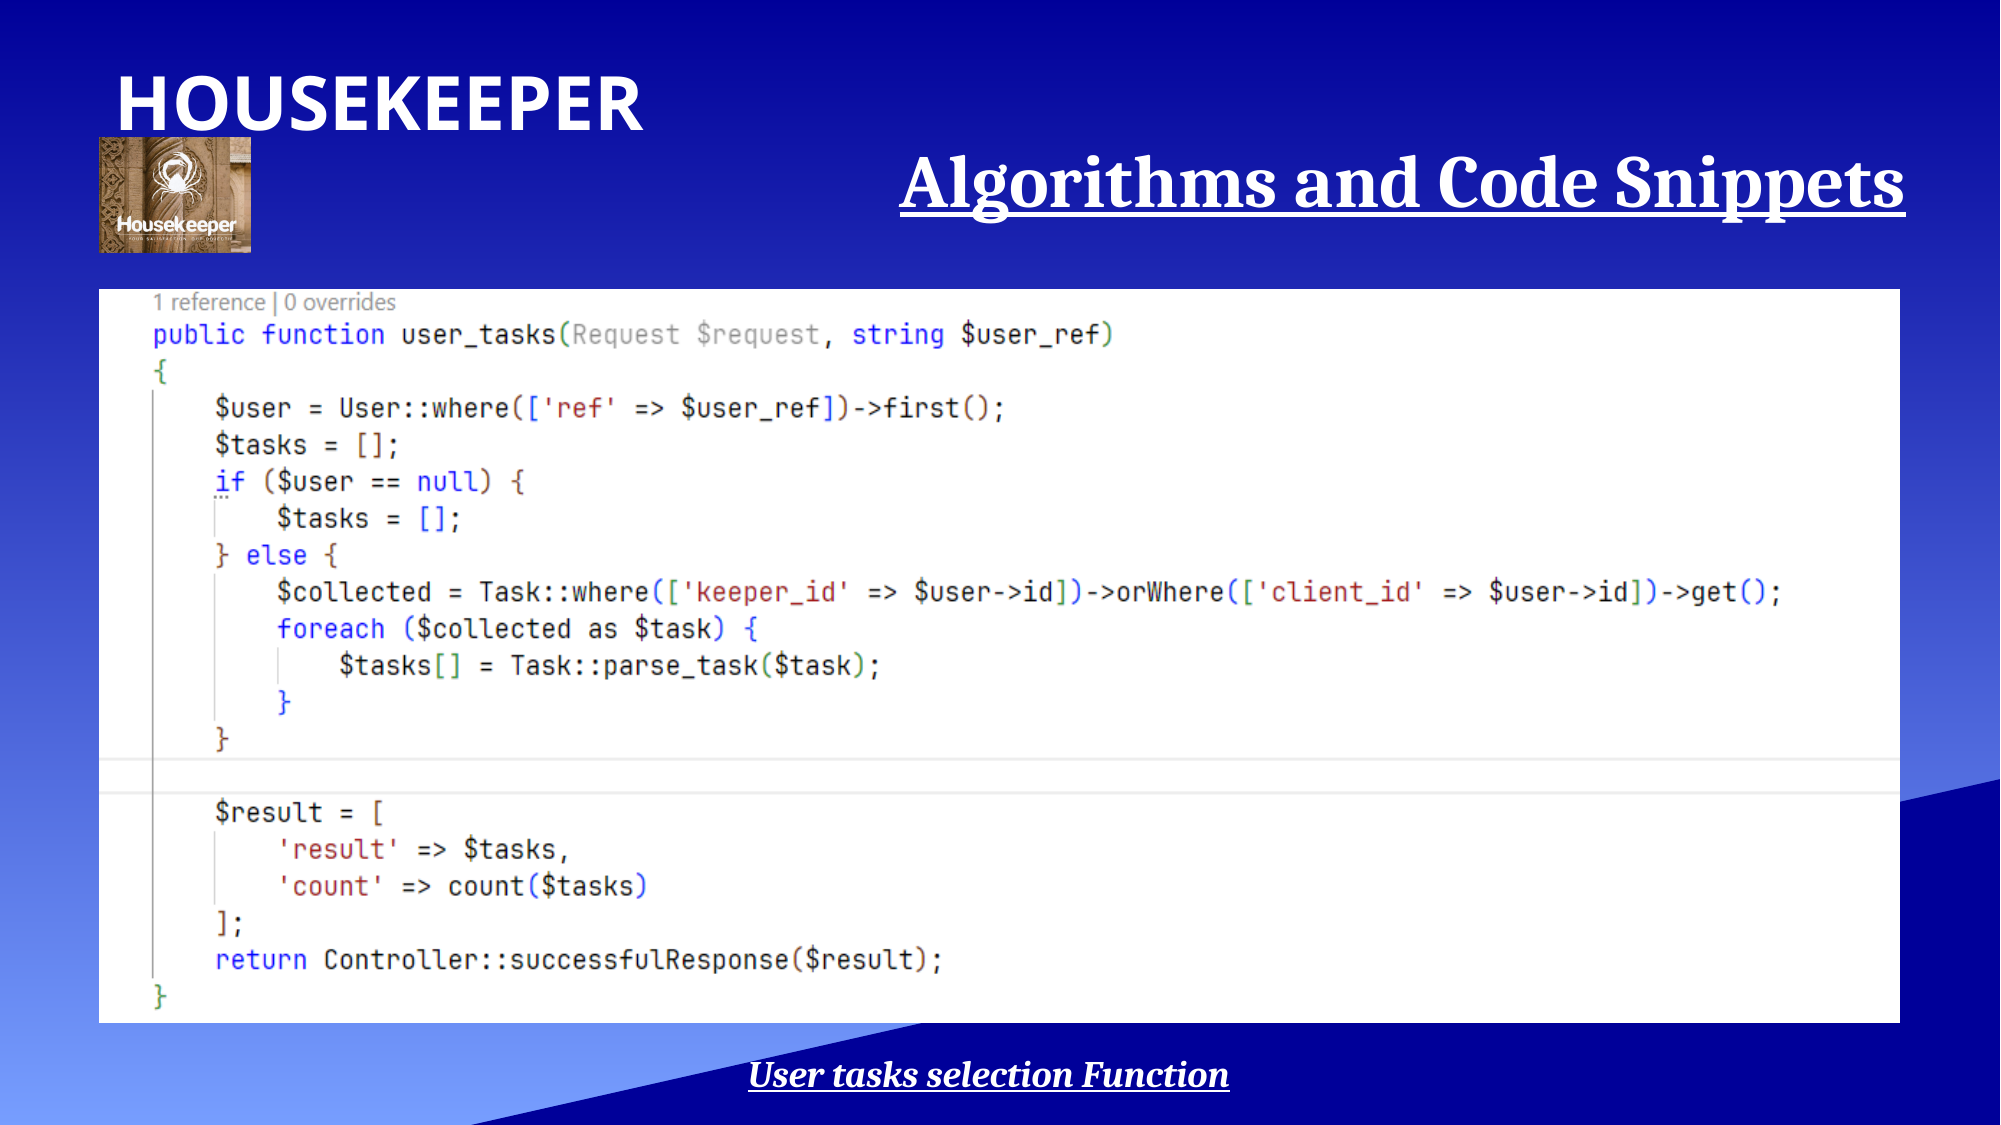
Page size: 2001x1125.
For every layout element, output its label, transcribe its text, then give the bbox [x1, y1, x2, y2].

title HOUSEKEEPER [99, 44, 1901, 137]
picture [99, 137, 251, 253]
text_box User tasks selection Function [227, 1042, 1751, 1102]
text_box Algorithms and Code Snippets [251, 137, 1921, 218]
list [99, 289, 1900, 1023]
